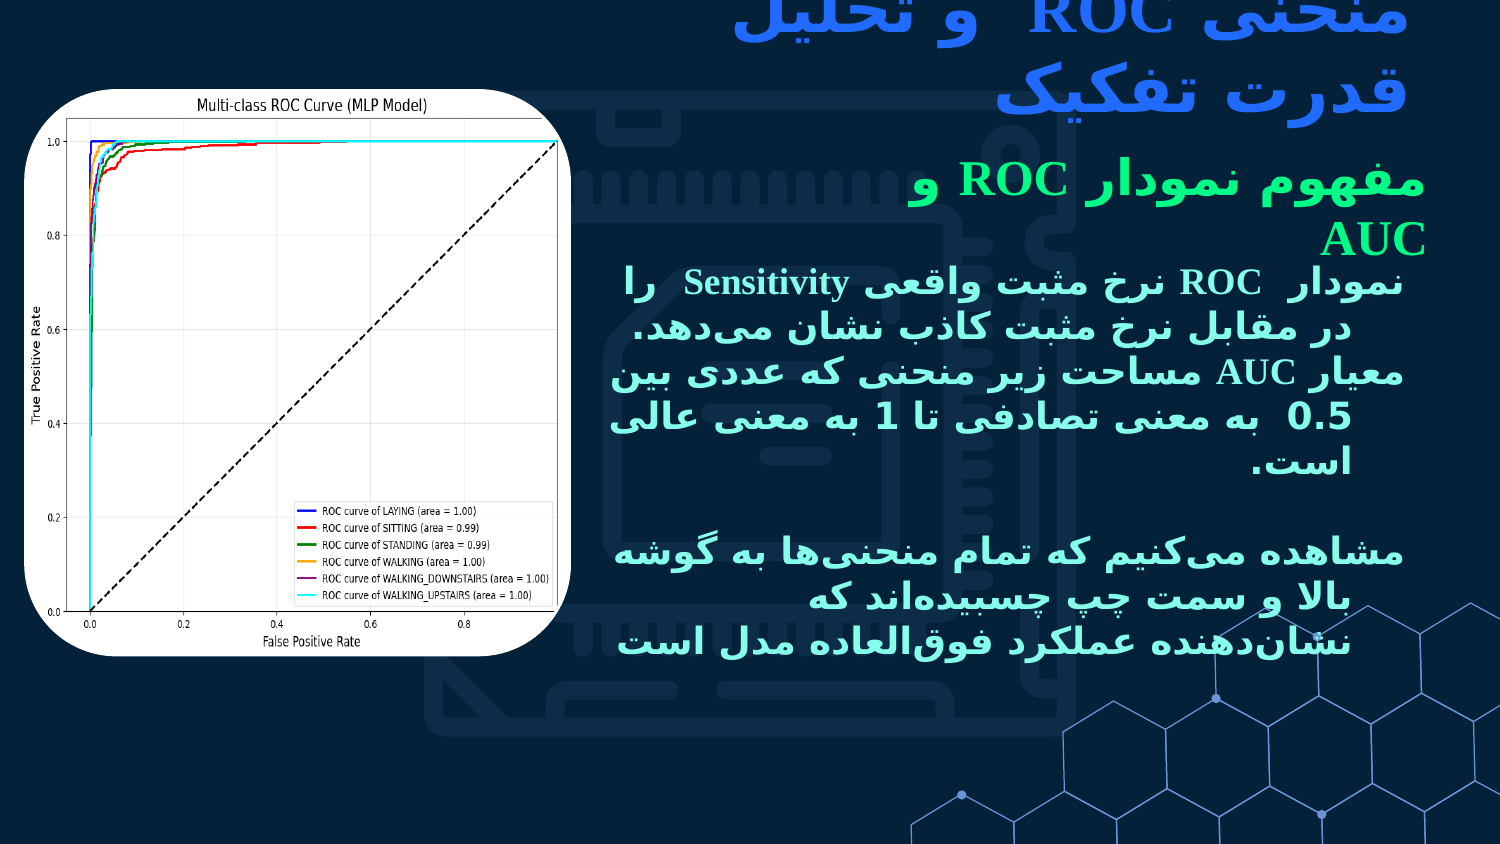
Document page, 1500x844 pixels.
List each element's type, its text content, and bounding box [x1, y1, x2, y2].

picture [25, 90, 570, 656]
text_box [423, 90, 1077, 737]
subtitle نمودار ROC نرخ مثبت واقعی Sensitivity را در مقابل نرخ مثبت کاذب نشان می‌دهد. معیار AUC مساحت زیر منحنی که عددی بین 0.5 به معنی تصادفی تا 1 به معنی عالی است. مشاهده می‌کنیم که تمام منحنی‌ها به گوشه بالا و سمت چپ چسبیده‌اند که نشان‌دهنده عملکرد فوق‌العاده مدل است [1082, 241, 1443, 623]
title مفهوم نمودار ROC و AUC [1082, 130, 1443, 233]
text_box منحنی ROC و تحلیل قدرت تفکیک [585, 62, 1427, 141]
